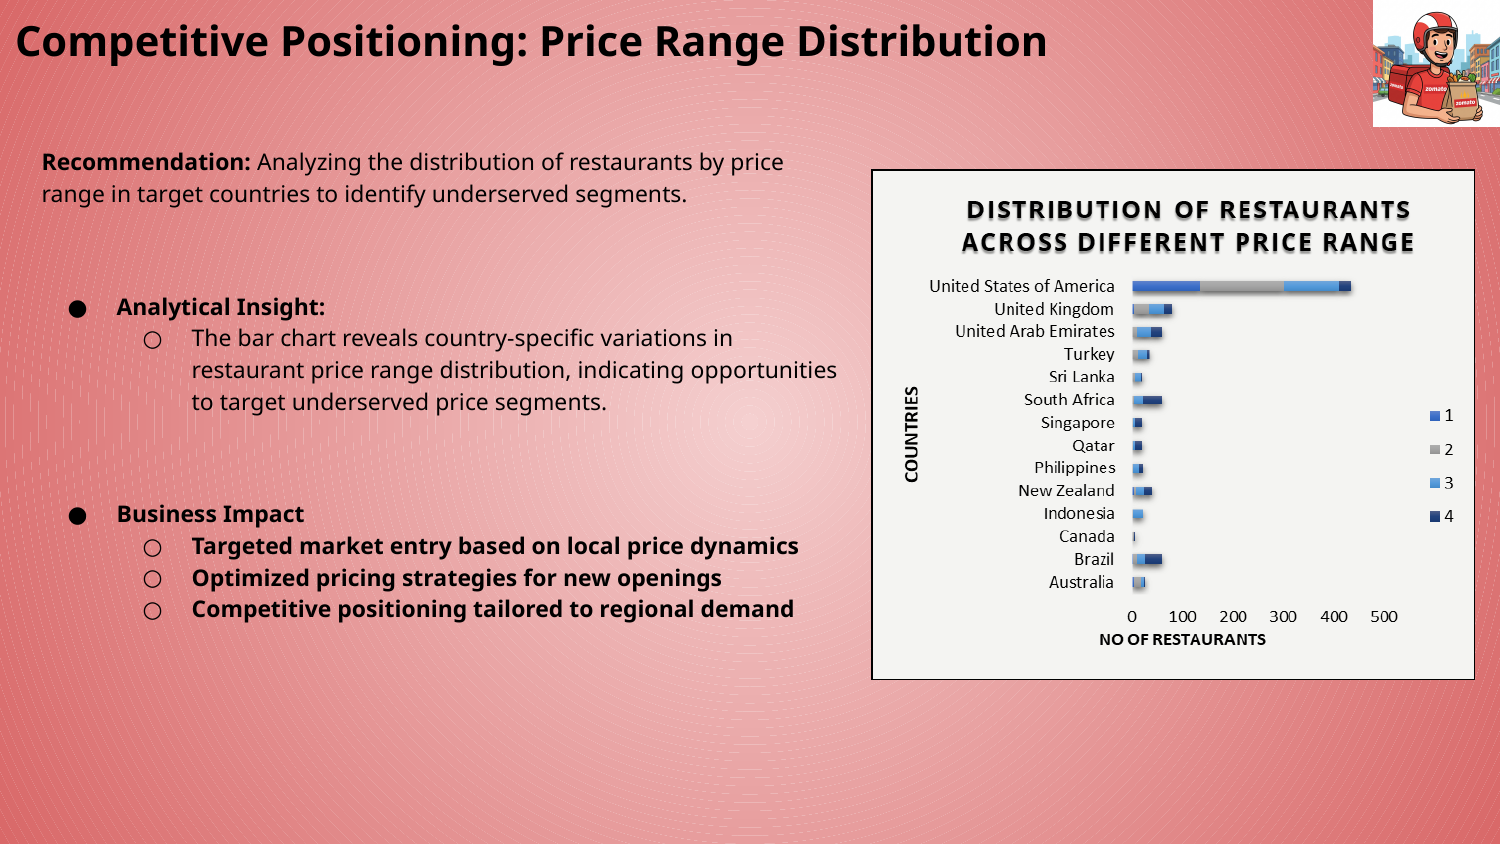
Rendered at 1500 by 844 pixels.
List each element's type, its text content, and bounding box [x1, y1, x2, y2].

picture [1373, 0, 1500, 127]
text_box Recommendation: Analyzing the distribution of restaurants by price range in target countries to identify underserved segments. Analytical Insight: The bar chart reveals country-specific variations in restaurant price range distribution, indicating opportunities to target underserved price segments. Business Impact Targeted market entry based on local price dynamics Optimized pricing strategies for new openings Competitive positioning tailored to regional demand [26, 76, 862, 844]
title Competitive Positioning: Price Range Distribution [0, 0, 1371, 108]
picture [870, 169, 1476, 680]
